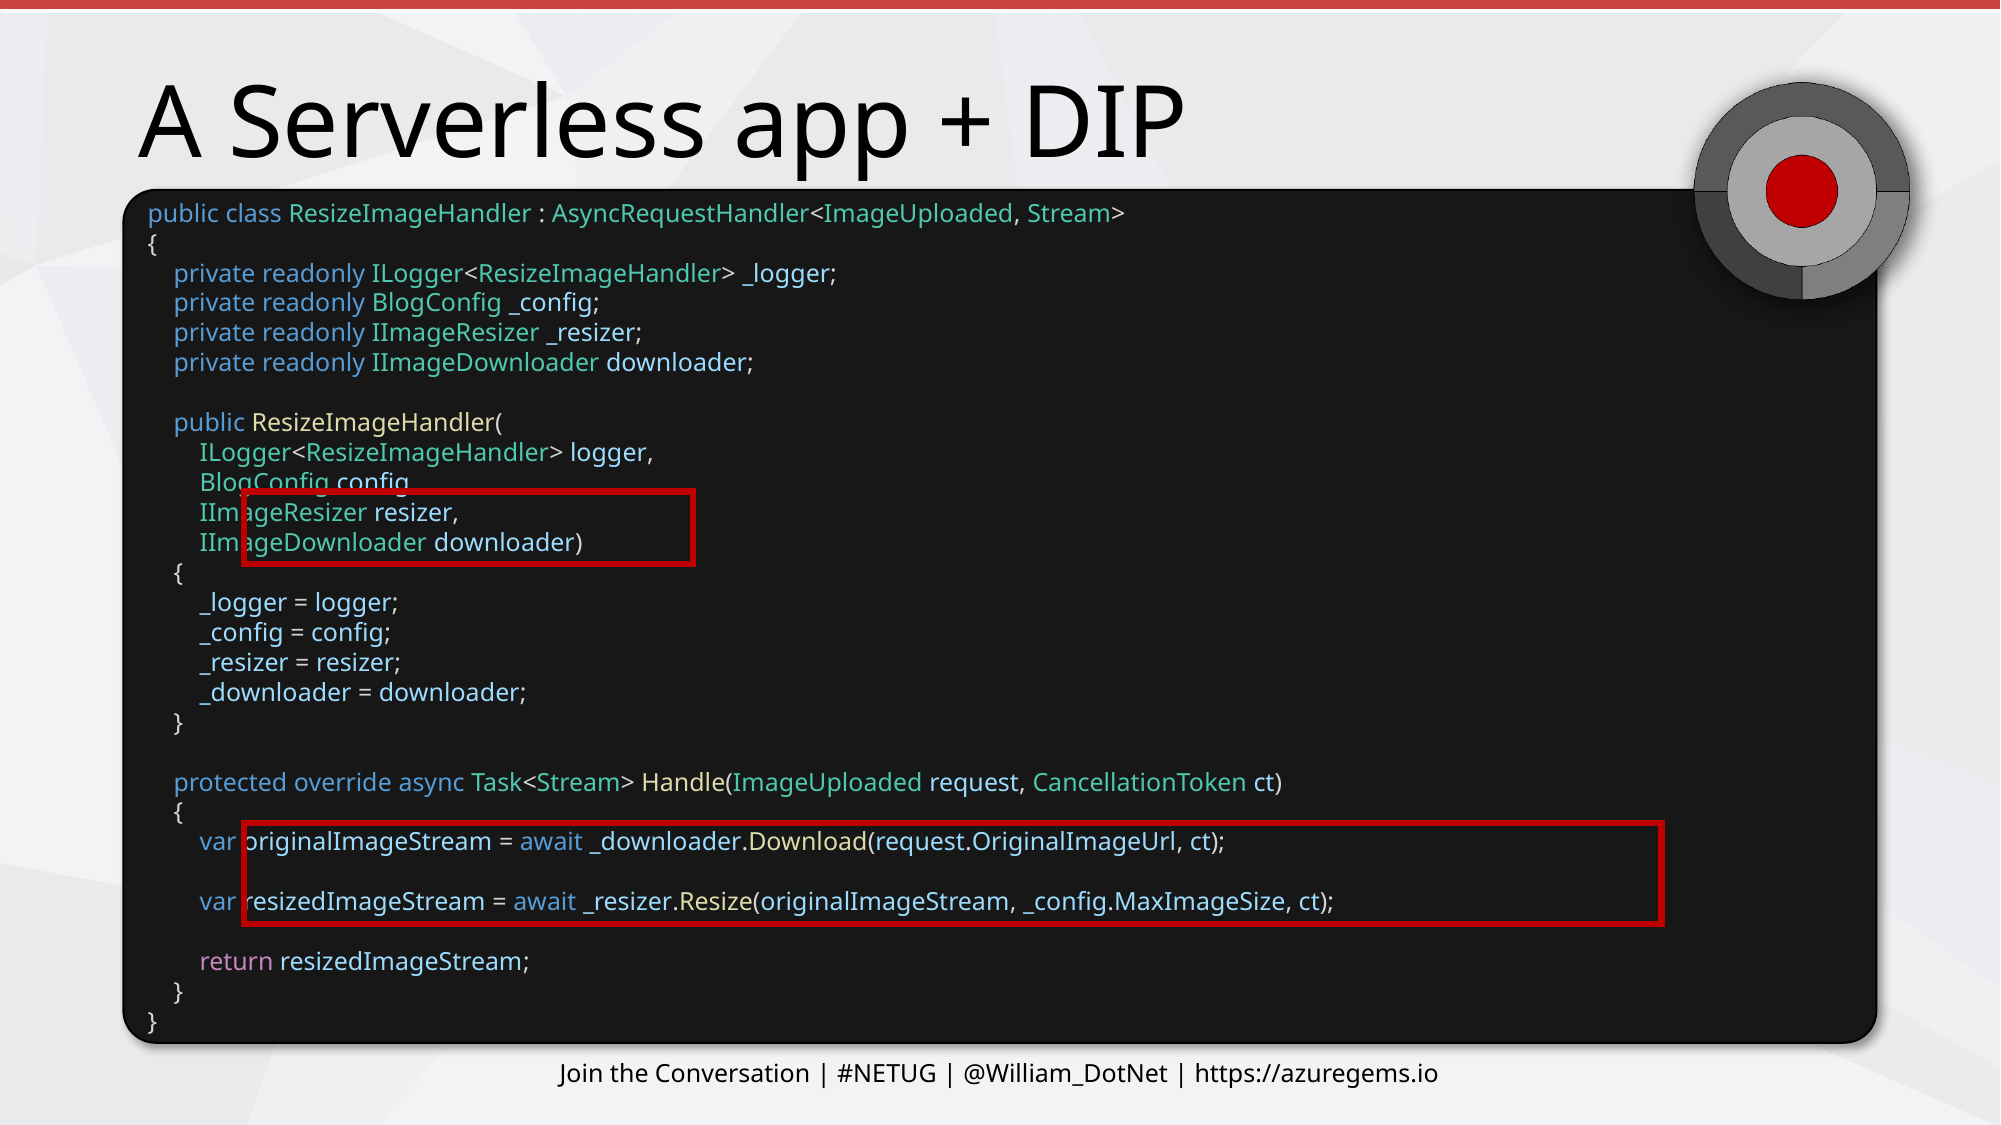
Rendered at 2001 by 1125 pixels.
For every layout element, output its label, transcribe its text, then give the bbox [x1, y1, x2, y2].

text_box A Serverless app + DIP [123, 60, 1877, 185]
picture [1692, 82, 1910, 300]
text_box [243, 491, 694, 565]
footer Join the Conversation | #NETUG | @William_DotNet | https://azuregems.io [123, 1042, 1877, 1103]
text_box [0, 13, 2000, 1125]
text_box [243, 822, 1662, 925]
text_box public class ResizeImageHandler : AsyncRequestHandler<ImageUploaded, Stream> { private readonly ILogger<ResizeImageHandler> _logger; private readonly BlogConfig _config; private readonly IImageResizer _resizer; private readonly IImageDownloader downloader; public ResizeImageHandler( ILogger<ResizeImageHandler> logger, BlogConfig config, IImageResizer resizer, IImageDownloader downloader) { _logger = logger; _config = config; _resizer = resizer; _downloader = downloader; } protected override async Task<Stream> Handle(ImageUploaded request, CancellationToken ct) { var originalImageStream = await _downloader.Download(request.OriginalImageUrl, ct); var resizedImageStream = await _resizer.Resize(originalImageStream, _config.MaxImageSize, ct); return resizedImageStream; } } [122, 188, 1878, 1042]
